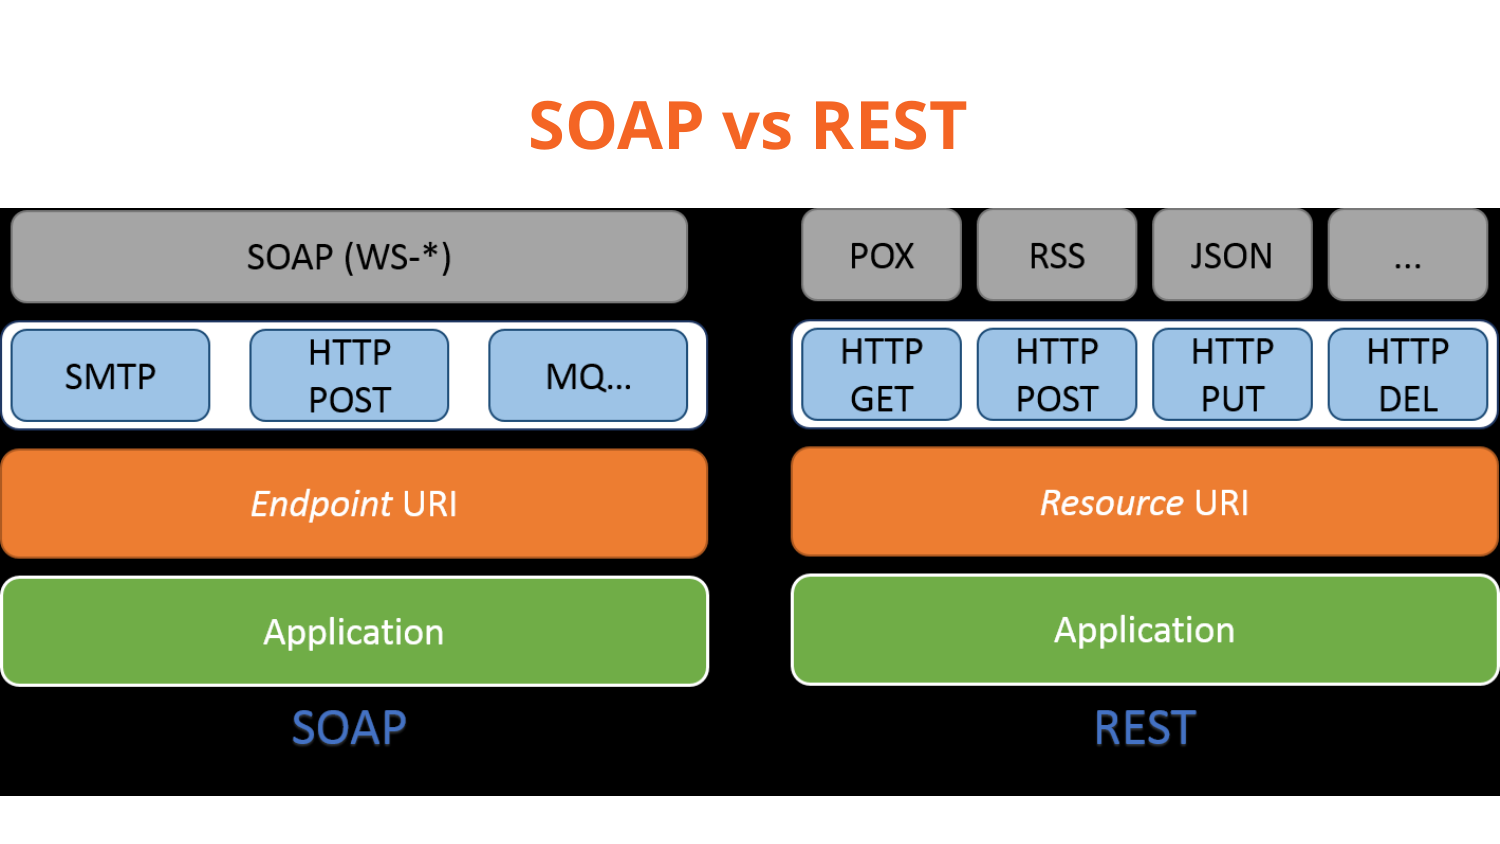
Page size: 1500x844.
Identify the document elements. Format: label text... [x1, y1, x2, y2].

title SOAP vs REST [49, 67, 1448, 173]
picture [0, 208, 1500, 796]
